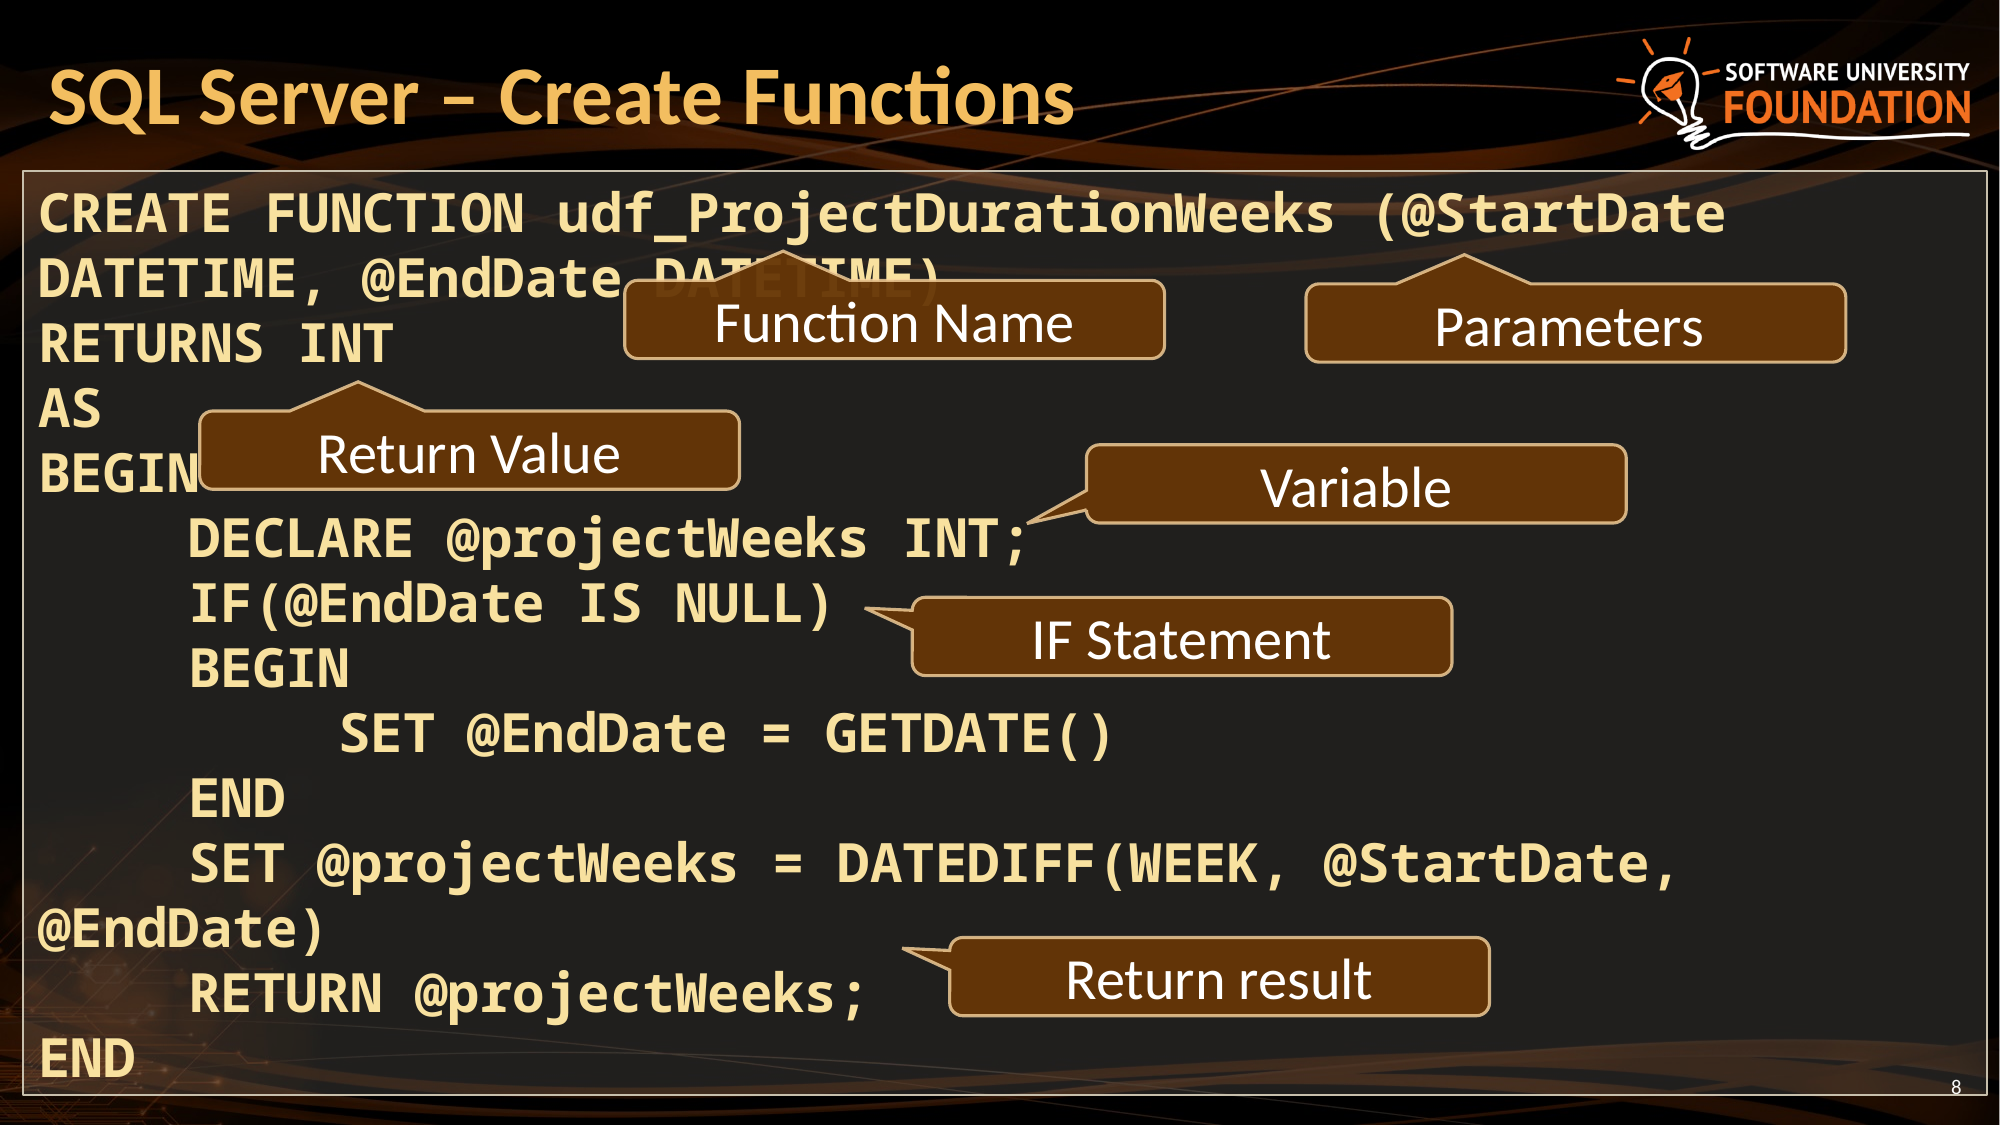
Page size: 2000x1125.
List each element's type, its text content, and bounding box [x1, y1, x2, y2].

text_box IF Statement [864, 596, 1454, 677]
text_box Return result [901, 936, 1491, 1017]
text_box Variable [1026, 443, 1628, 525]
text_box Return Value [198, 380, 741, 491]
text_box Function Name [623, 249, 1166, 360]
title SQL Server – Create Functions [30, 6, 1602, 171]
text_box Parameters [1304, 253, 1847, 364]
picture [0, 0, 2000, 1125]
text_box CREATE FUNCTION udf_ProjectDurationWeeks (@StartDate DATETIME, @EndDate DATETIME) RETURNS INT AS BEGIN DECLARE @projectWeeks INT; IF(@EndDate IS NULL) BEGIN SET @EndDate = GETDATE() END SET @projectWeeks = DATEDIFF(WEEK, @StartDate, @EndDate) RETURN @projectWeeks; END [23, 171, 1988, 1096]
slide_number 8 [1897, 1096, 1968, 1103]
